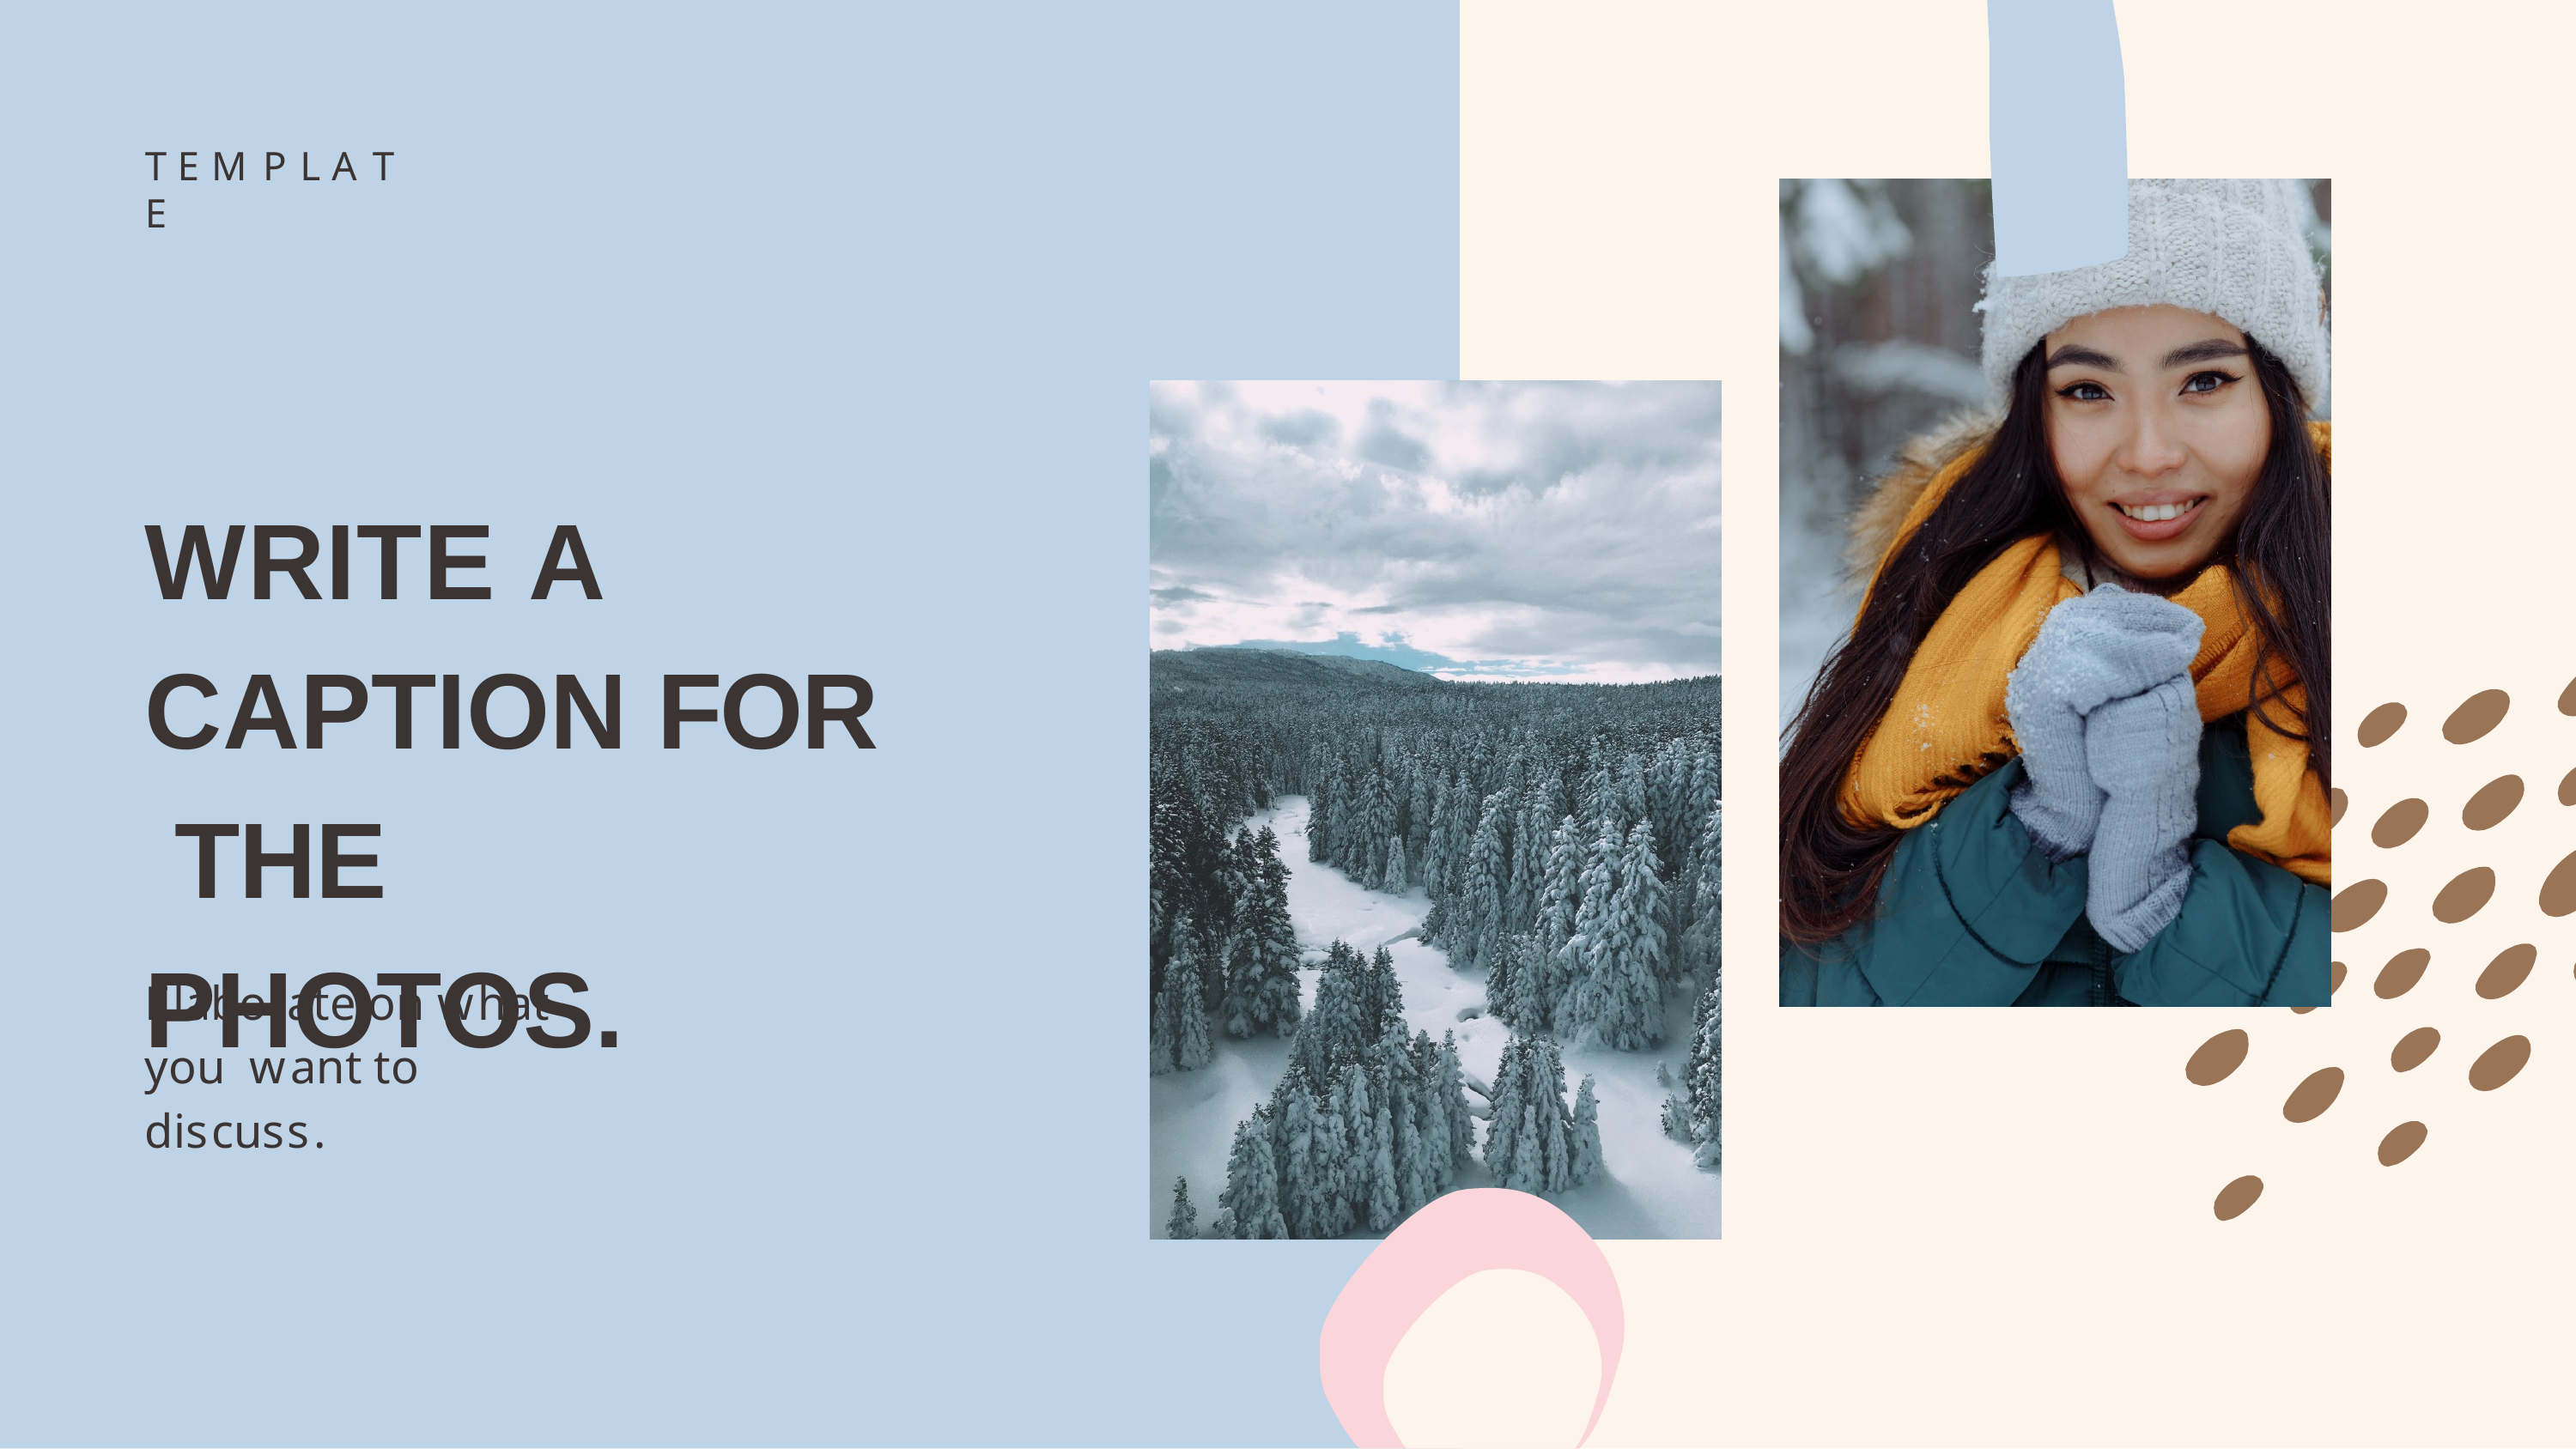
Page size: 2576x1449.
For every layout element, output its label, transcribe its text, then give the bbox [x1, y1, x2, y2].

text_box [2538, 850, 2576, 918]
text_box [1149, 380, 1722, 1449]
text_box [2392, 948, 2431, 999]
text_box [2185, 1028, 2249, 1086]
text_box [1779, 0, 2388, 1015]
text_box [2442, 688, 2510, 745]
text_box [2391, 1027, 2441, 1073]
text_box T E M P L A T E [143, 139, 415, 236]
text_box [2392, 797, 2429, 848]
text_box WRITE A CAPTION FOR THE PHOTOS. [143, 470, 878, 1070]
text_box [2557, 676, 2576, 717]
text_box [2476, 943, 2537, 1000]
text_box [2392, 702, 2408, 736]
text_box [2432, 866, 2495, 924]
text_box [2378, 1121, 2427, 1167]
text_box [2462, 774, 2524, 831]
text_box [2469, 1034, 2531, 1092]
text_box [0, 0, 1460, 1449]
text_box Elaborate on what you want to discuss. [143, 963, 599, 1158]
text_box [2557, 767, 2576, 807]
text_box [2214, 1175, 2263, 1222]
text_box [2282, 1067, 2345, 1124]
